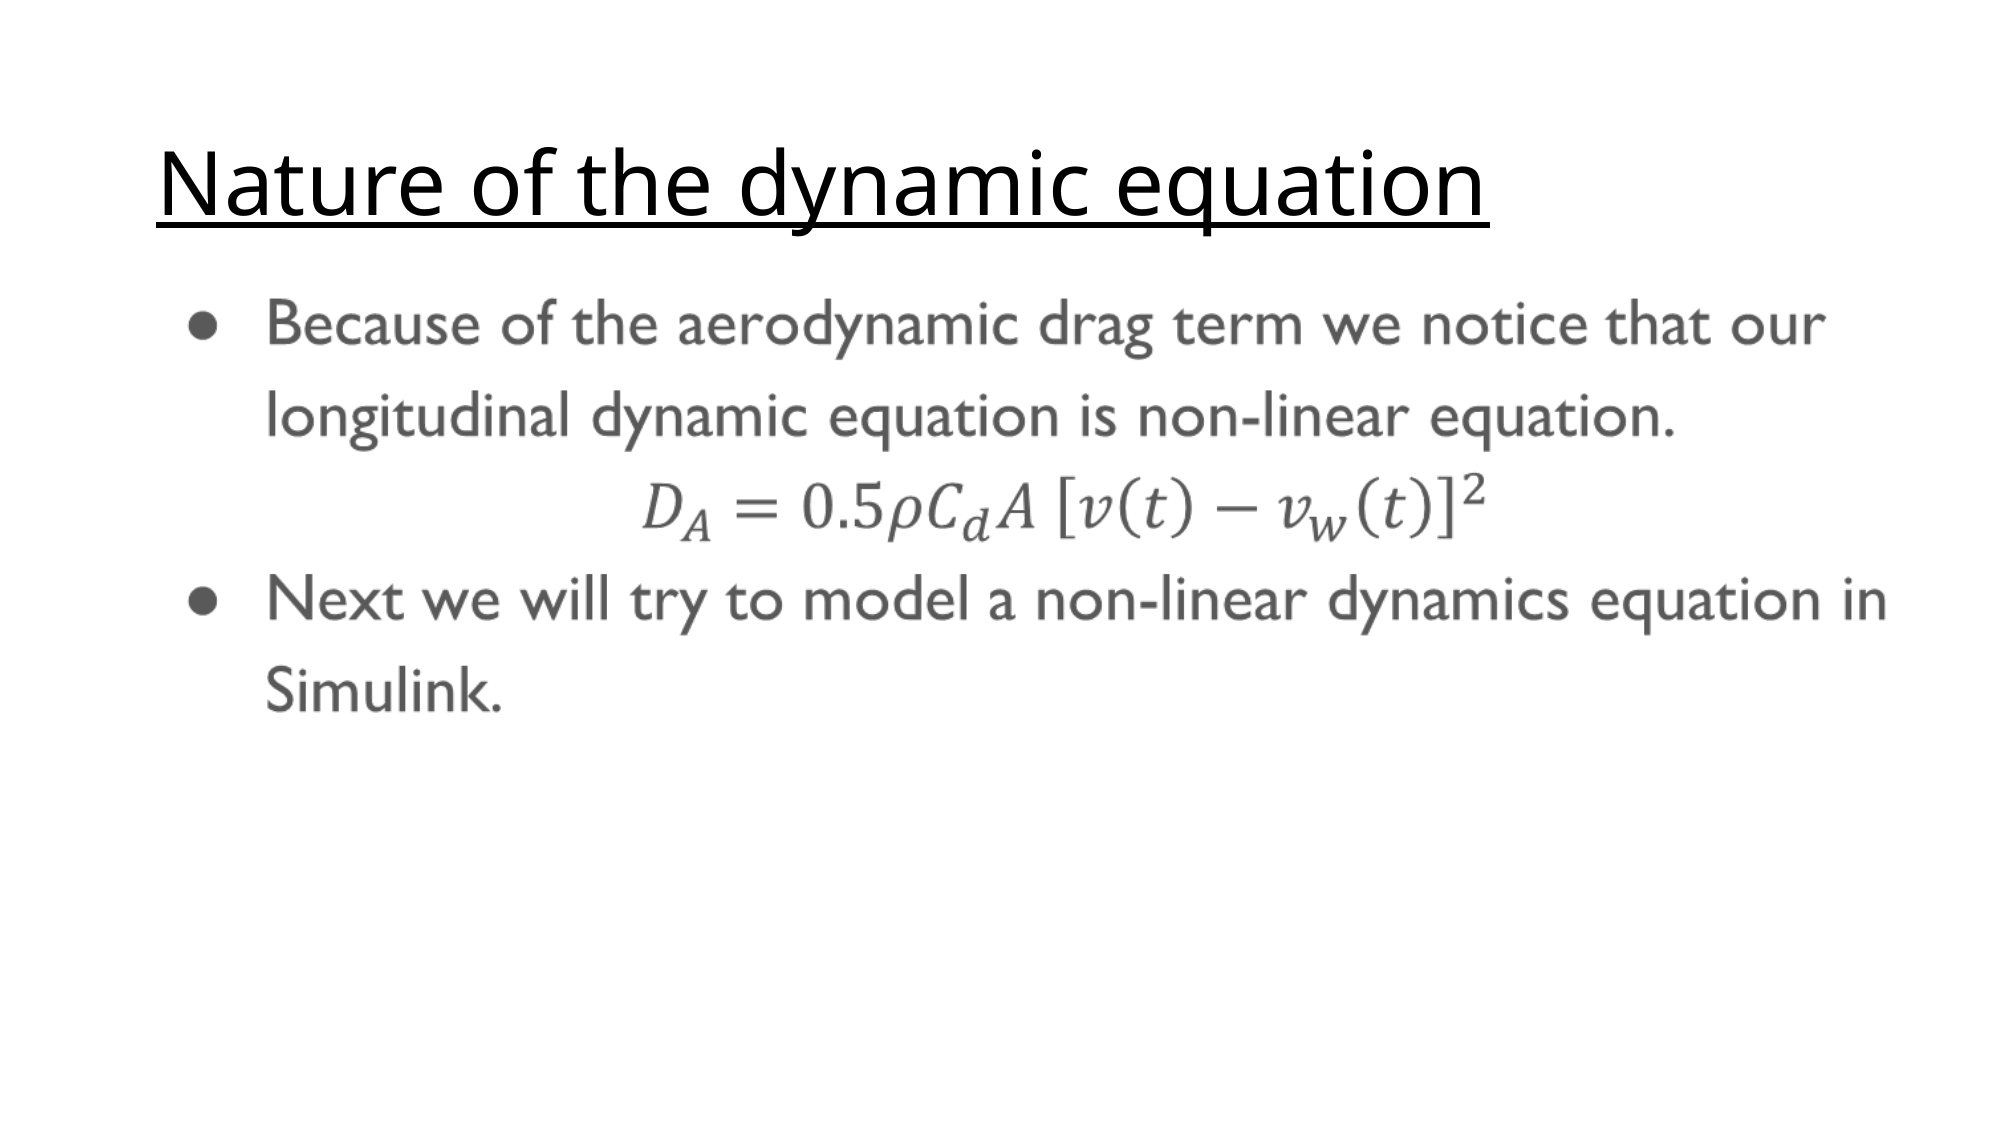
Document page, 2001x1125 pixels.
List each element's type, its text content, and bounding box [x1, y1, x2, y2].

title Nature of the dynamic equation [136, 106, 2000, 232]
list [136, 252, 2000, 1000]
